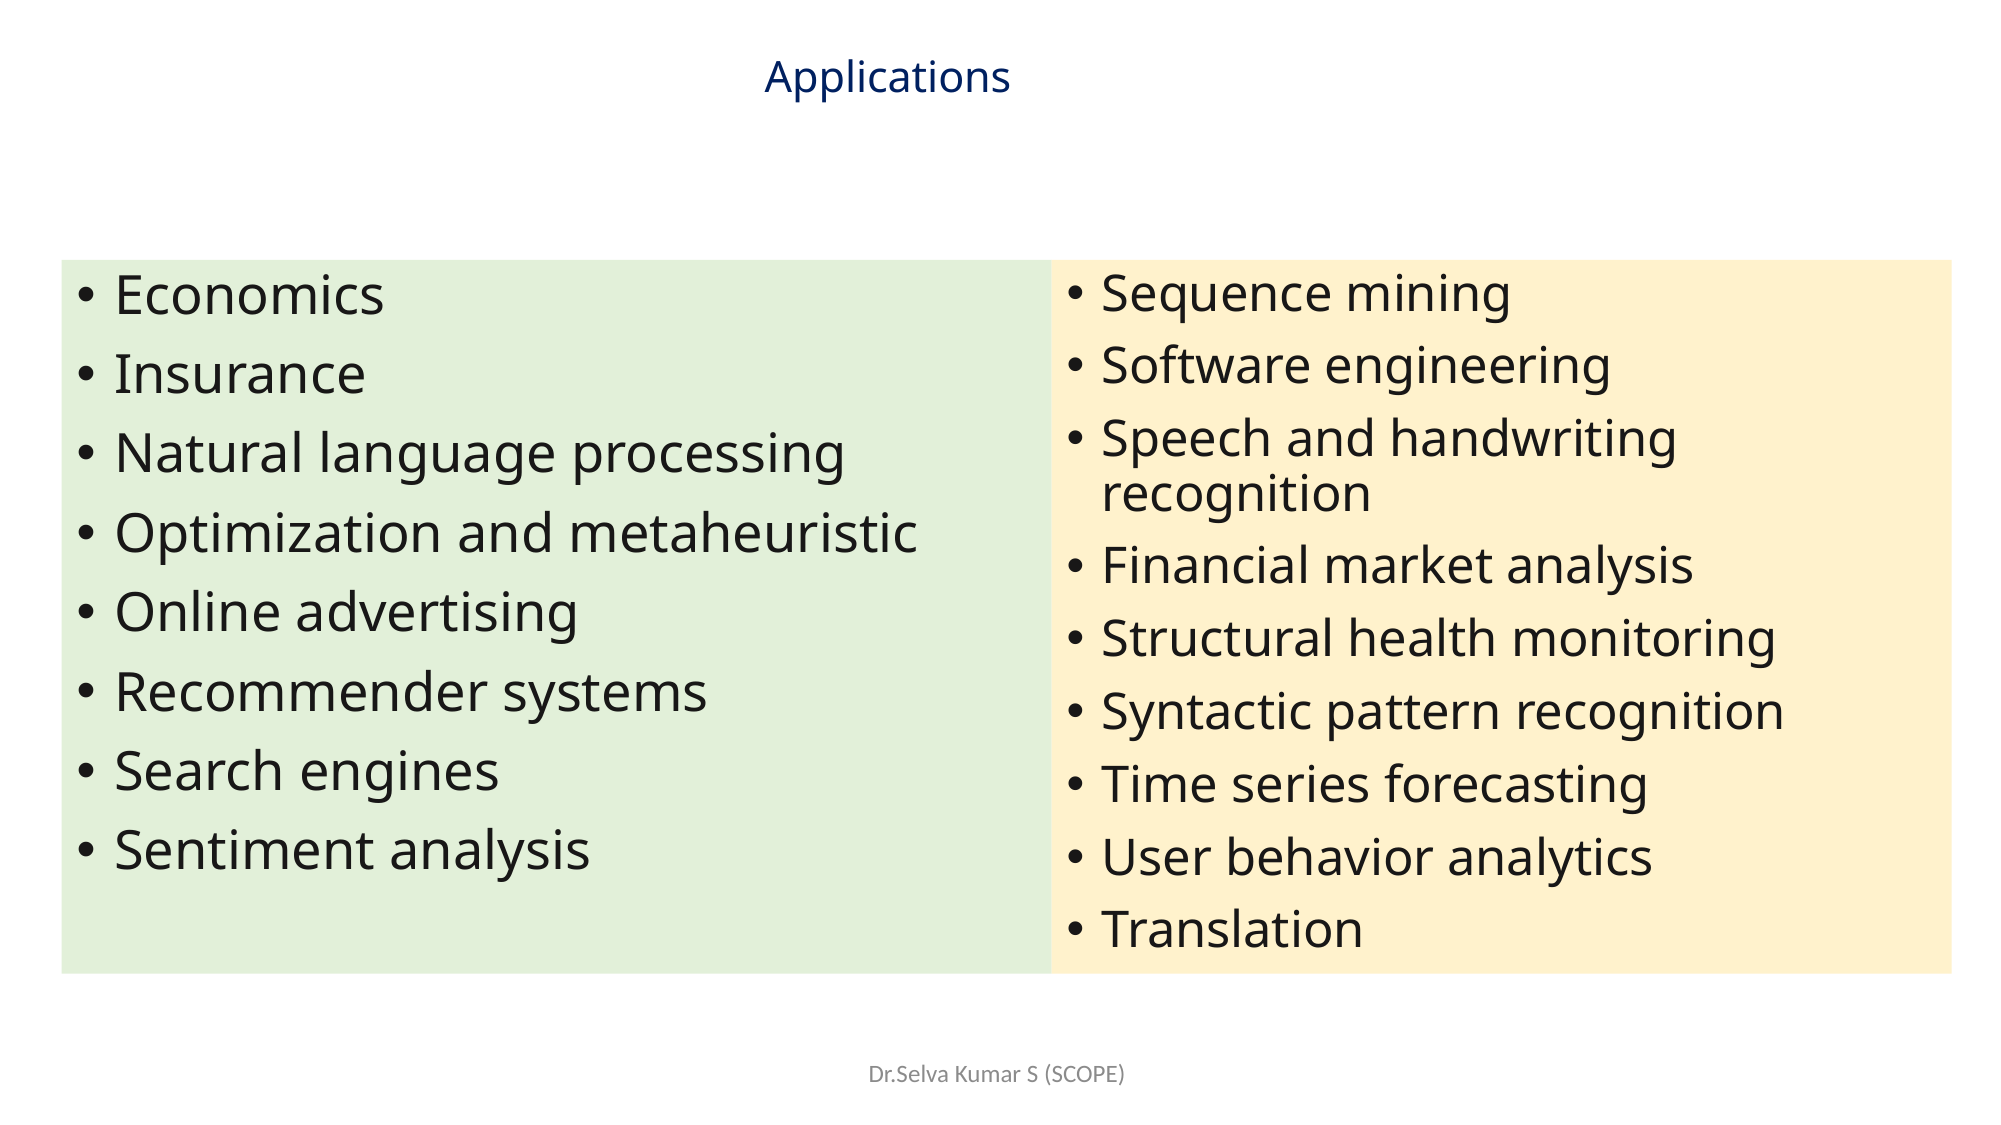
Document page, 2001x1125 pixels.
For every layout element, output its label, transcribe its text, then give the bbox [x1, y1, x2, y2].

title Applications [25, 47, 1751, 163]
list Economics Insurance Natural language processing Optimization and metaheuristic Online advertising Recommender systems Search engines Sentiment analysis [61, 259, 1051, 974]
text_box Sequence mining Software engineering Speech and handwriting recognition Financial market analysis Structural health monitoring Syntactic pattern recognition Time series forecasting User behavior analytics Translation [1051, 259, 1952, 974]
footer Dr.Selva Kumar S (SCOPE) [662, 1042, 1338, 1103]
